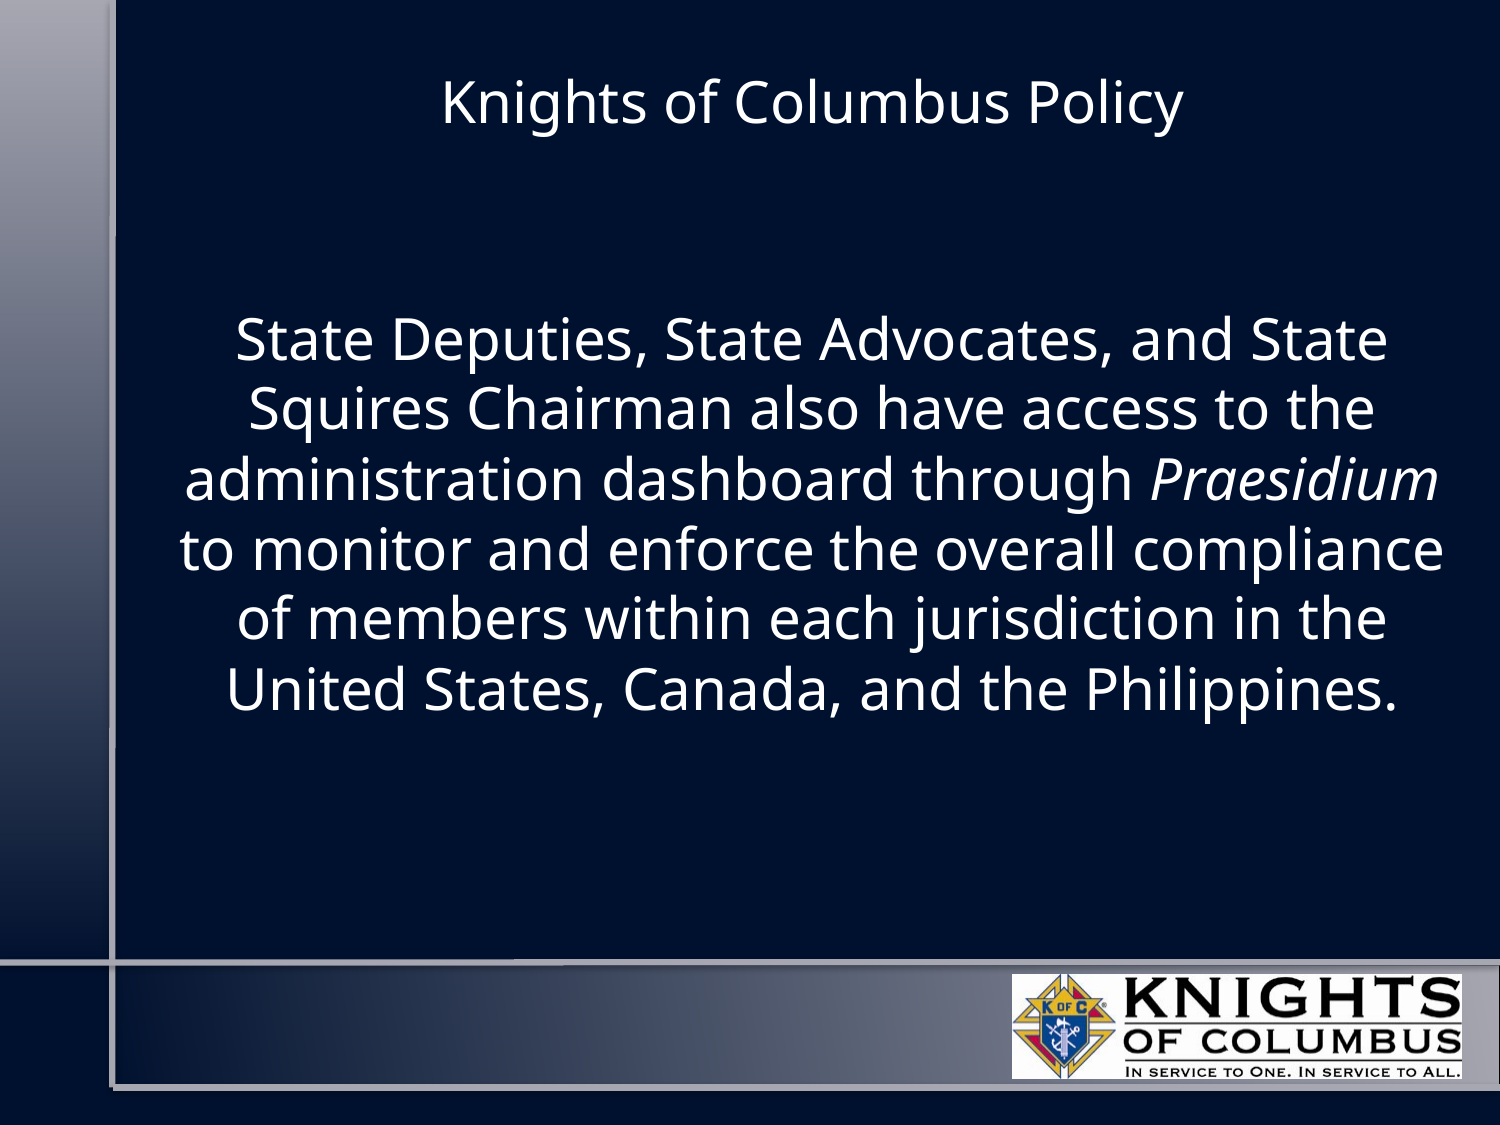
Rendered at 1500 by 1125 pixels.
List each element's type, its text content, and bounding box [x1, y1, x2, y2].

title Knights of Columbus Policy [156, 37, 1469, 163]
list State Deputies, State Advocates, and State Squires Chairman also have access to the administration dashboard through Praesidium to monitor and enforce the overall compliance of members within each jurisdiction in the United States, Canada, and the Philippines. [137, 187, 1488, 938]
picture [1012, 974, 1462, 1079]
